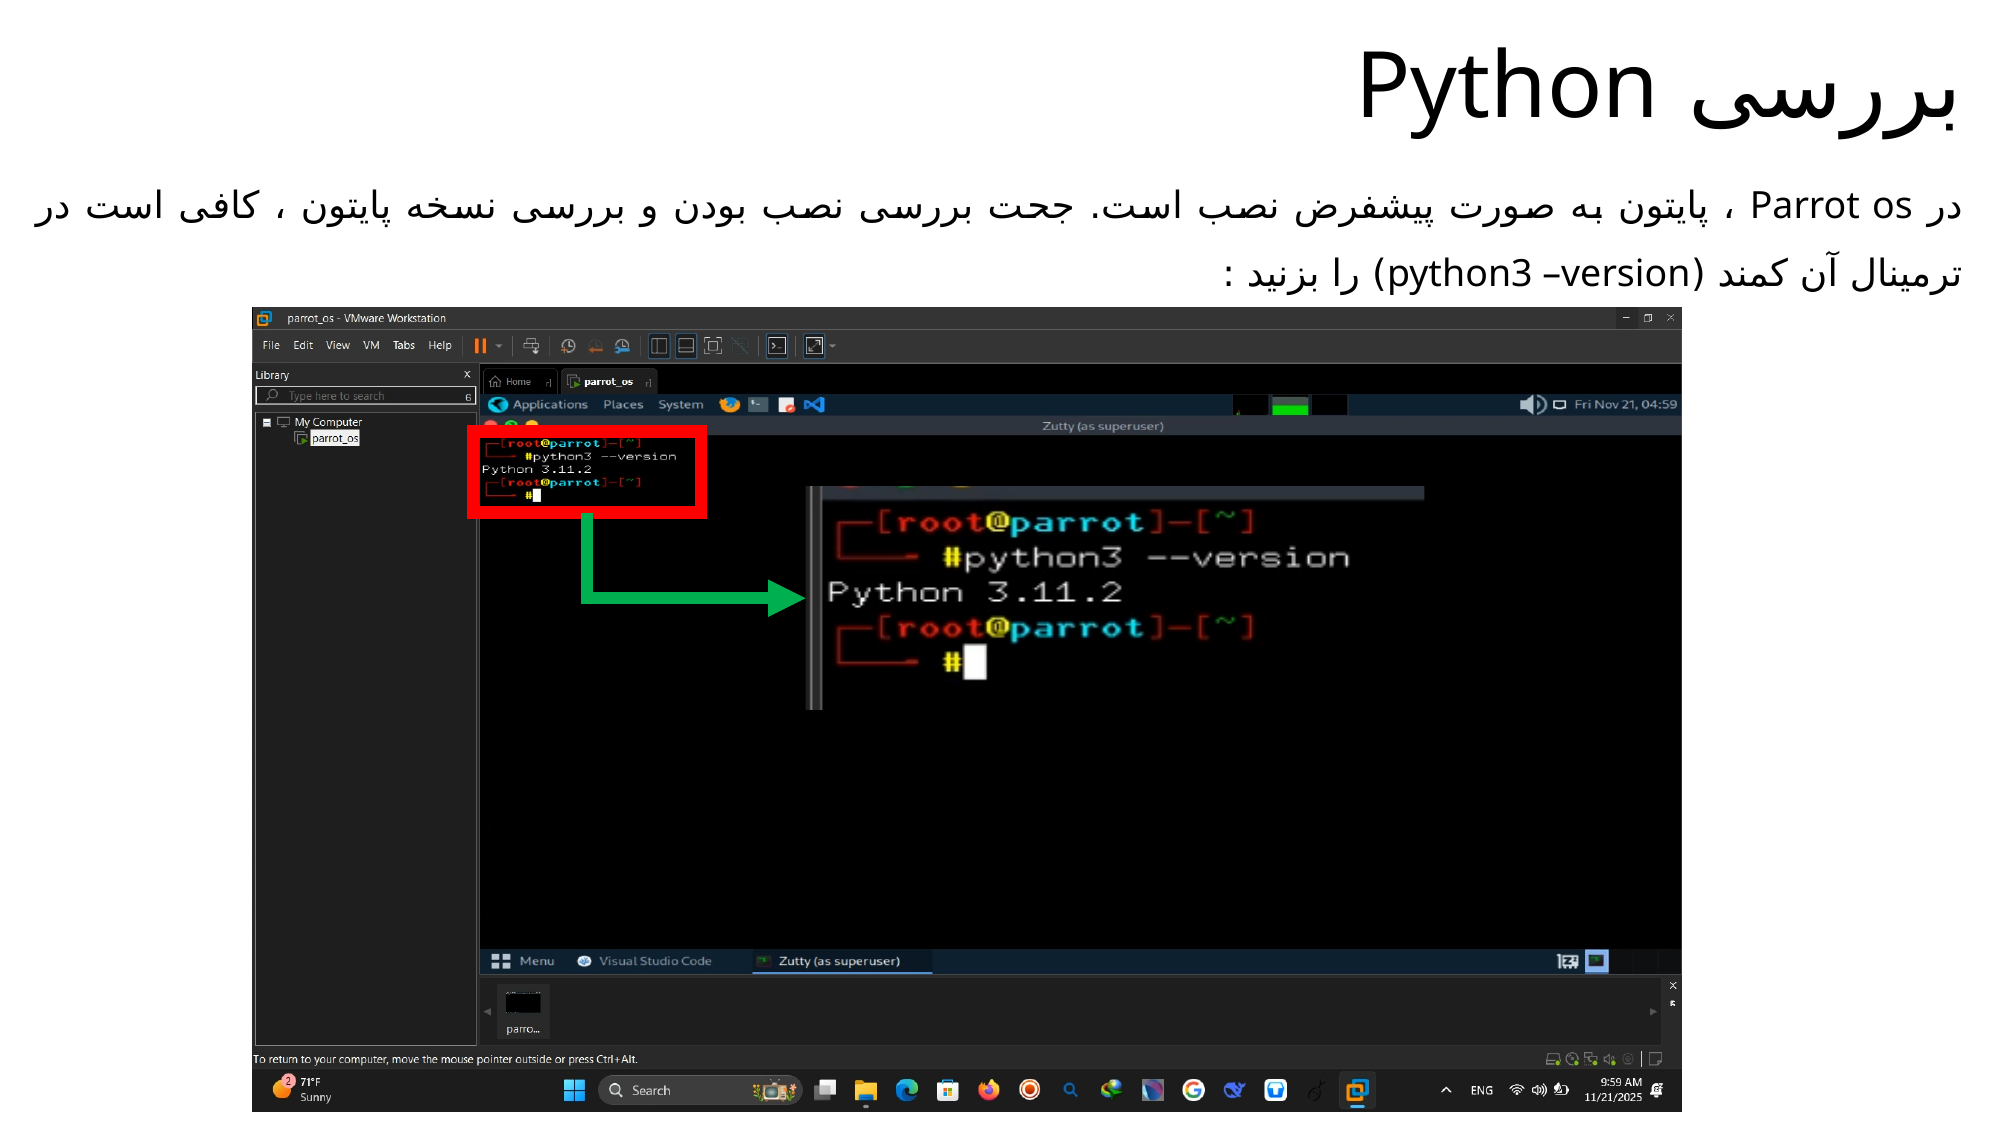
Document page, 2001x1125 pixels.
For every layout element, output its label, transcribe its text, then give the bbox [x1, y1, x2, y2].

picture [252, 307, 1682, 1112]
title بررسی Python [252, 24, 1978, 151]
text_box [653, 446, 739, 665]
list در Parrot os ، پایتون به صورت پیشفرض نصب است. جحت بررسی نصب بودن و بررسی نسخه پایتون ، کافی است در ترمینال آن کمند (python3 –version) را بزنید : [18, 151, 1978, 308]
